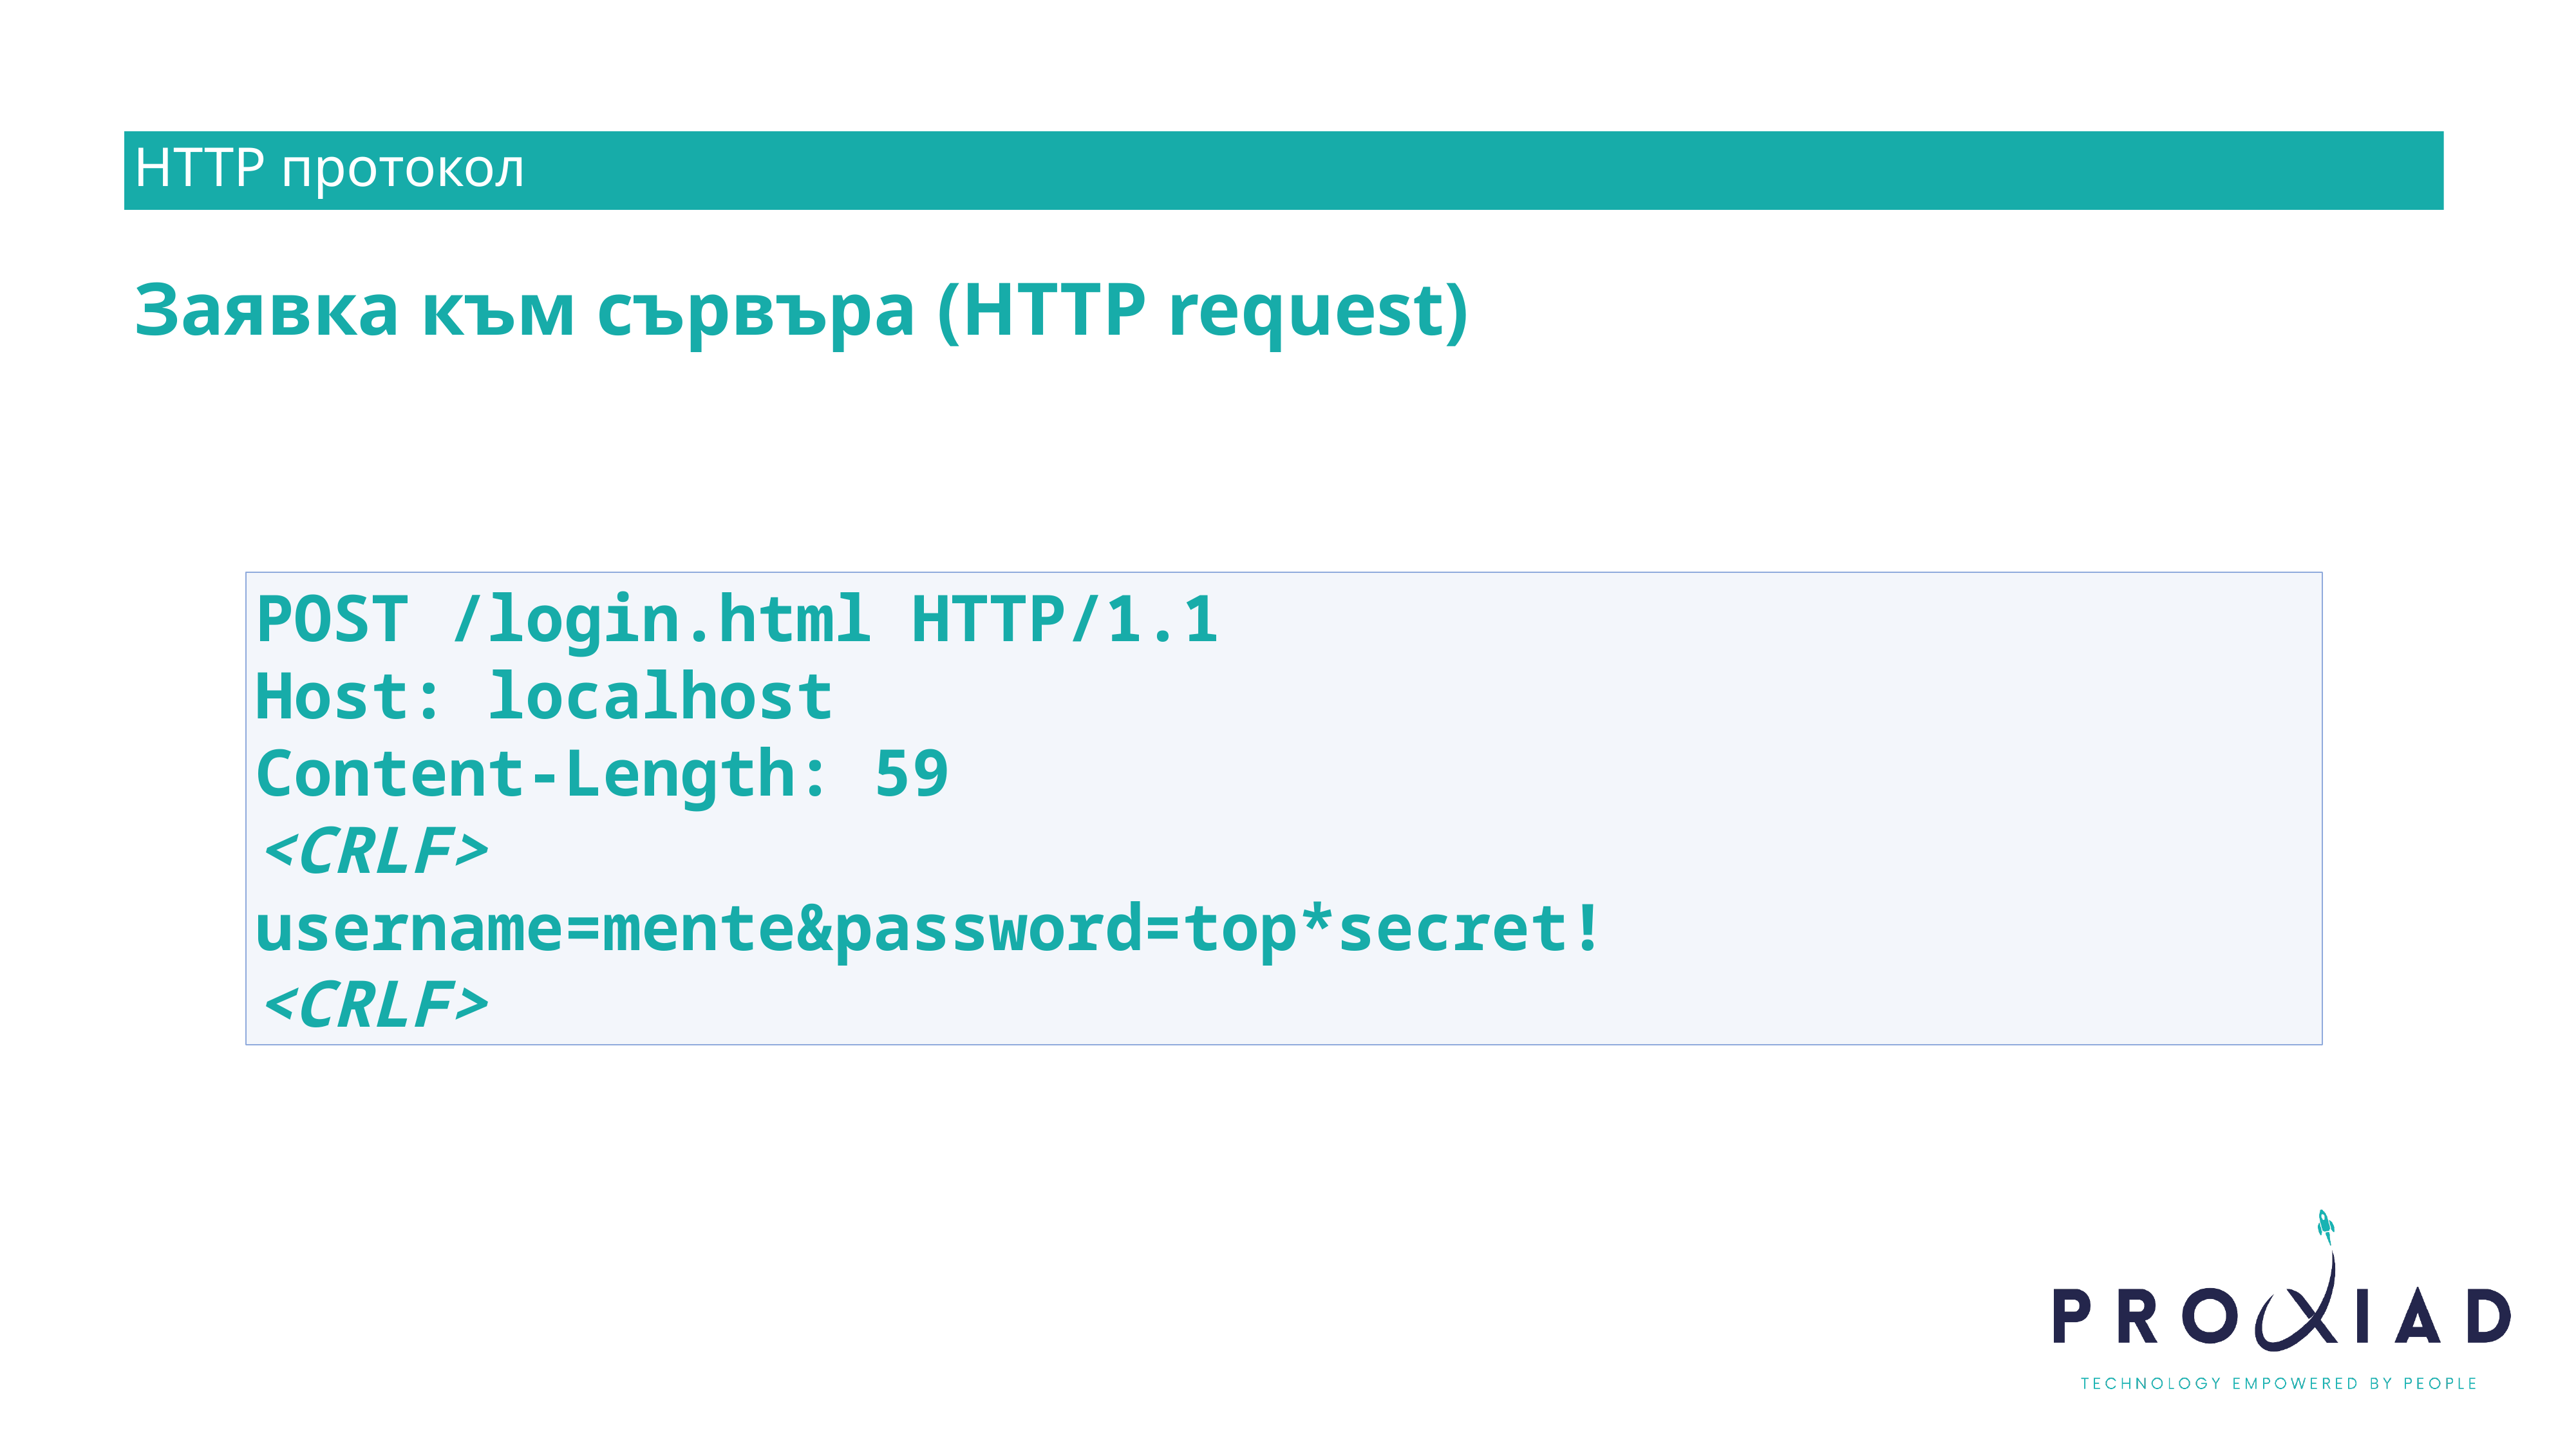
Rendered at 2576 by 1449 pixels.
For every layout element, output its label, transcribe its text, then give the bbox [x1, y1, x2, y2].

text_box POST /login.html HTTP/1.1 Host: localhost Content-Length: 59 <CRLF> username=mente&password=top*secret! <CRLF> [245, 572, 2322, 1045]
picture [1988, 1149, 2576, 1449]
text_box HTTP протокол [124, 131, 2444, 207]
text_box Заявка към сървъра (HTTP request) [124, 268, 2440, 359]
